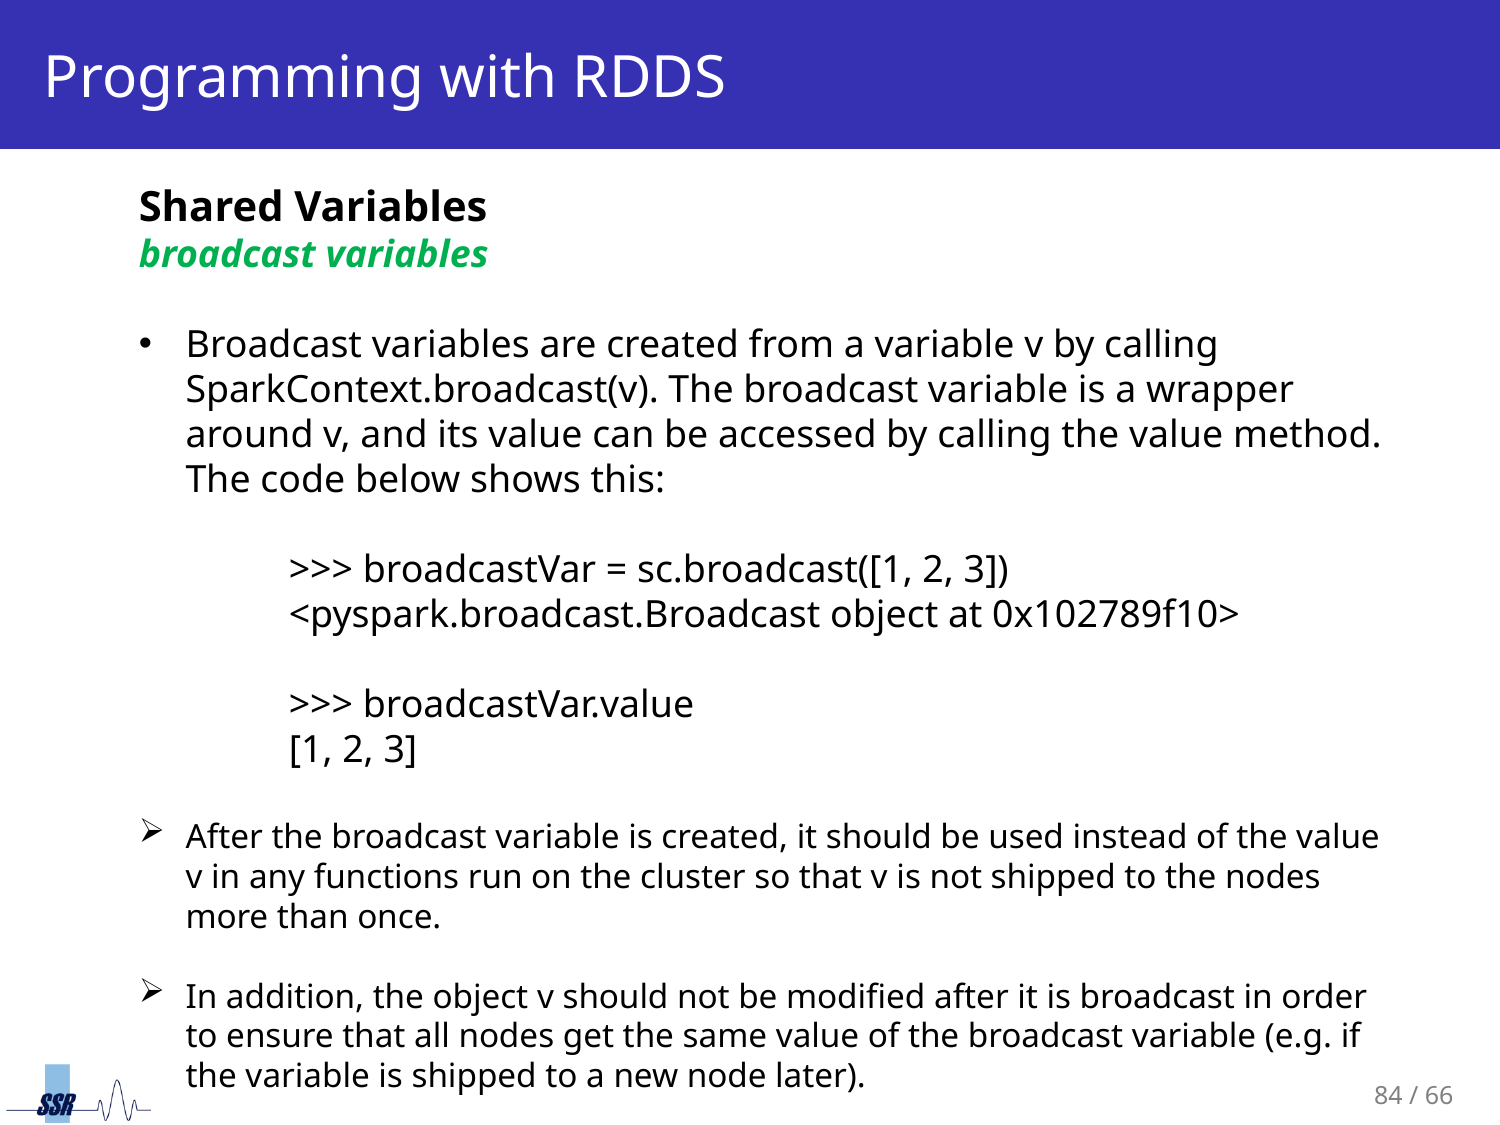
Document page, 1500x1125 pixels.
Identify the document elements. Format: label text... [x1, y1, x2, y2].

picture [1, 1062, 151, 1125]
title Programming with RDDS [0, 0, 1500, 151]
text_box Shared Variables broadcast variables Broadcast variables are created from a variable v by calling SparkContext.broadcast(v). The broadcast variable is a wrapper around v, and its value can be accessed by calling the value method. The code below shows this: >>> broadcastVar = sc.broadcast([1, 2, 3]) <pyspark.broadcast.Broadcast object at 0x102789f10> >>> broadcastVar.value [1, 2, 3] After the broadcast variable is created, it should be used instead of the value v in any functions run on the cluster so that v is not shipped to the nodes more than once. In addition, the object v should not be modified after it is broadcast in order to ensure that all nodes get the same value of the broadcast variable (e.g. if the variable is shipped to a new node later). [123, 172, 1412, 1102]
